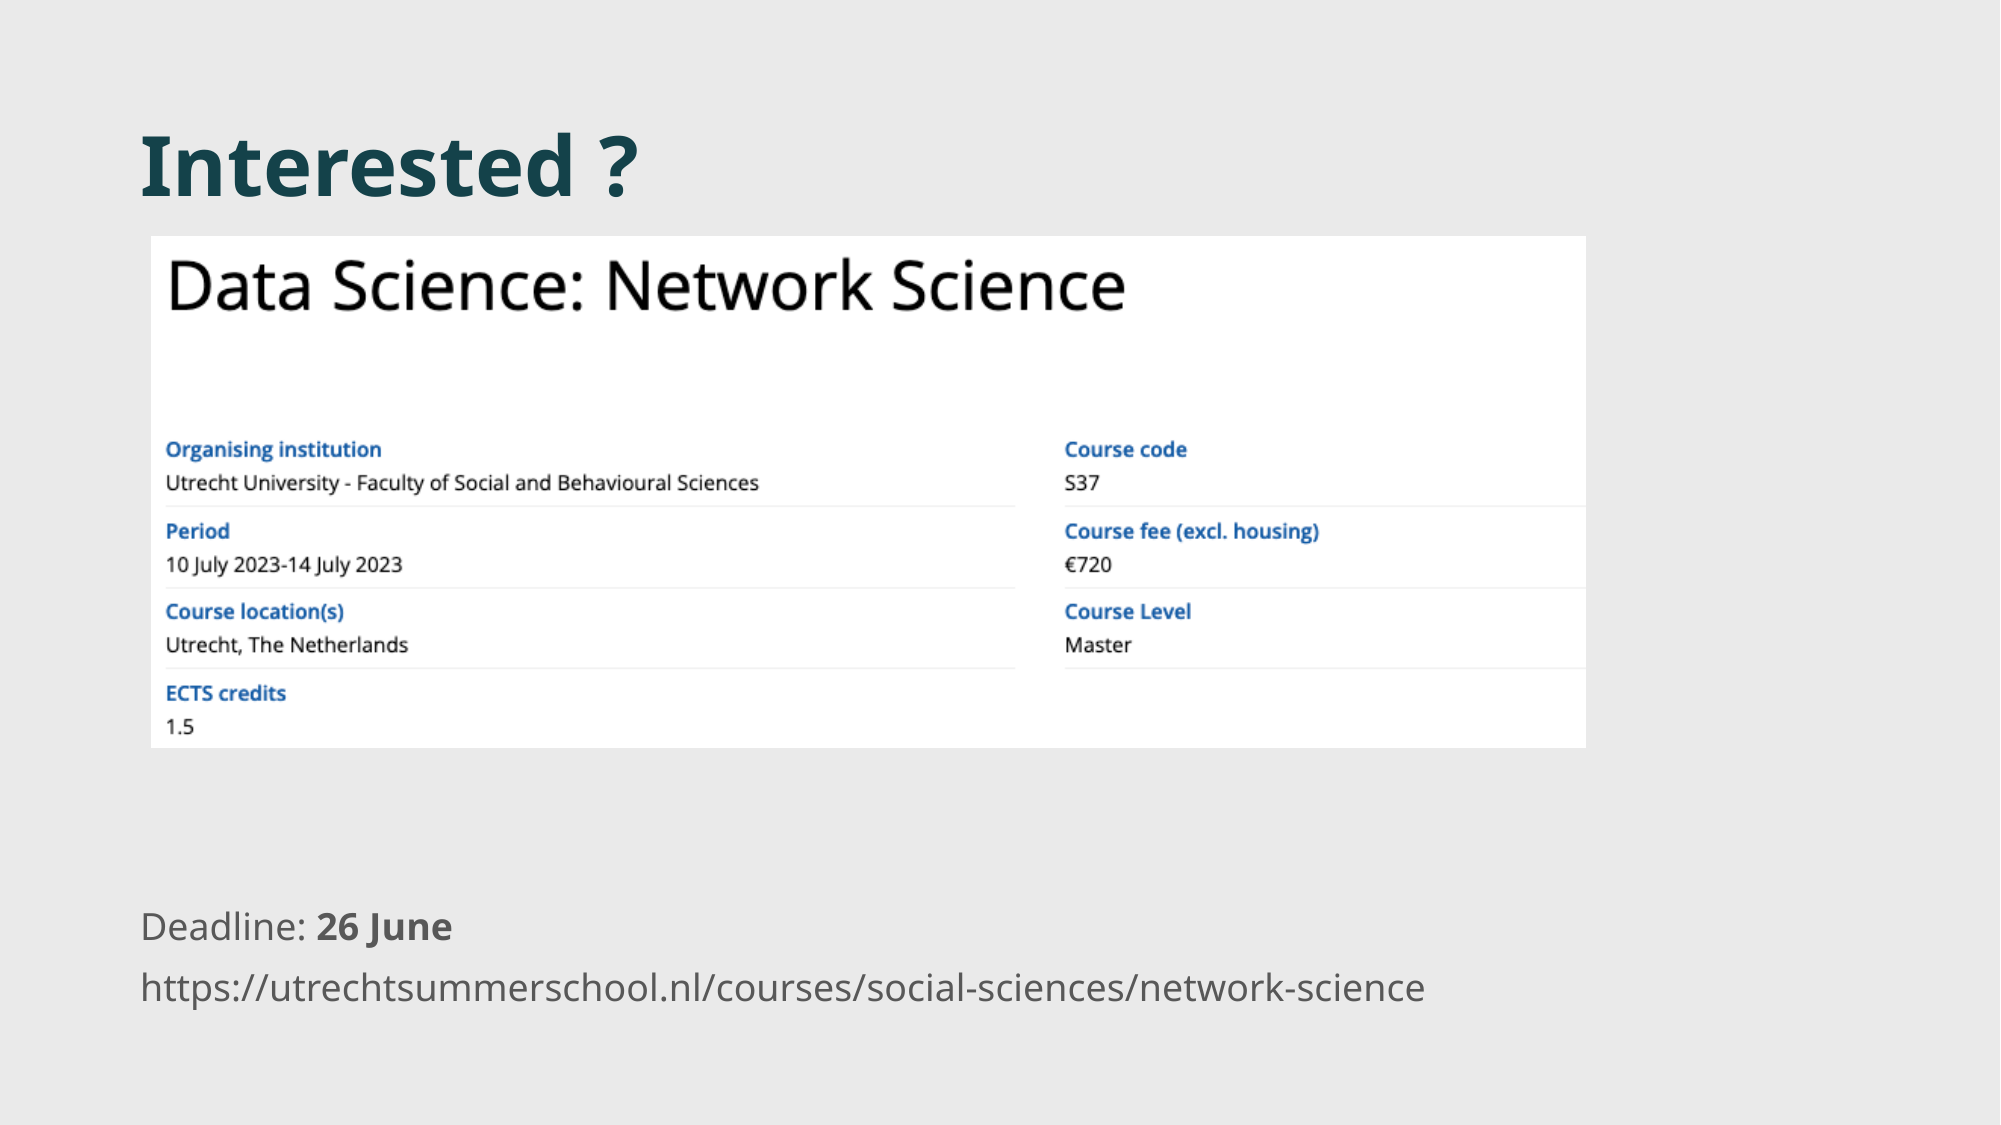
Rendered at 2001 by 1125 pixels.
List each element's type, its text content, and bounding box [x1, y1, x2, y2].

list Deadline: 26 June https://utrechtsummerschool.nl/courses/social-sciences/network-science [125, 900, 1830, 1125]
picture [150, 236, 1586, 748]
title Interested ? [125, 117, 1444, 313]
